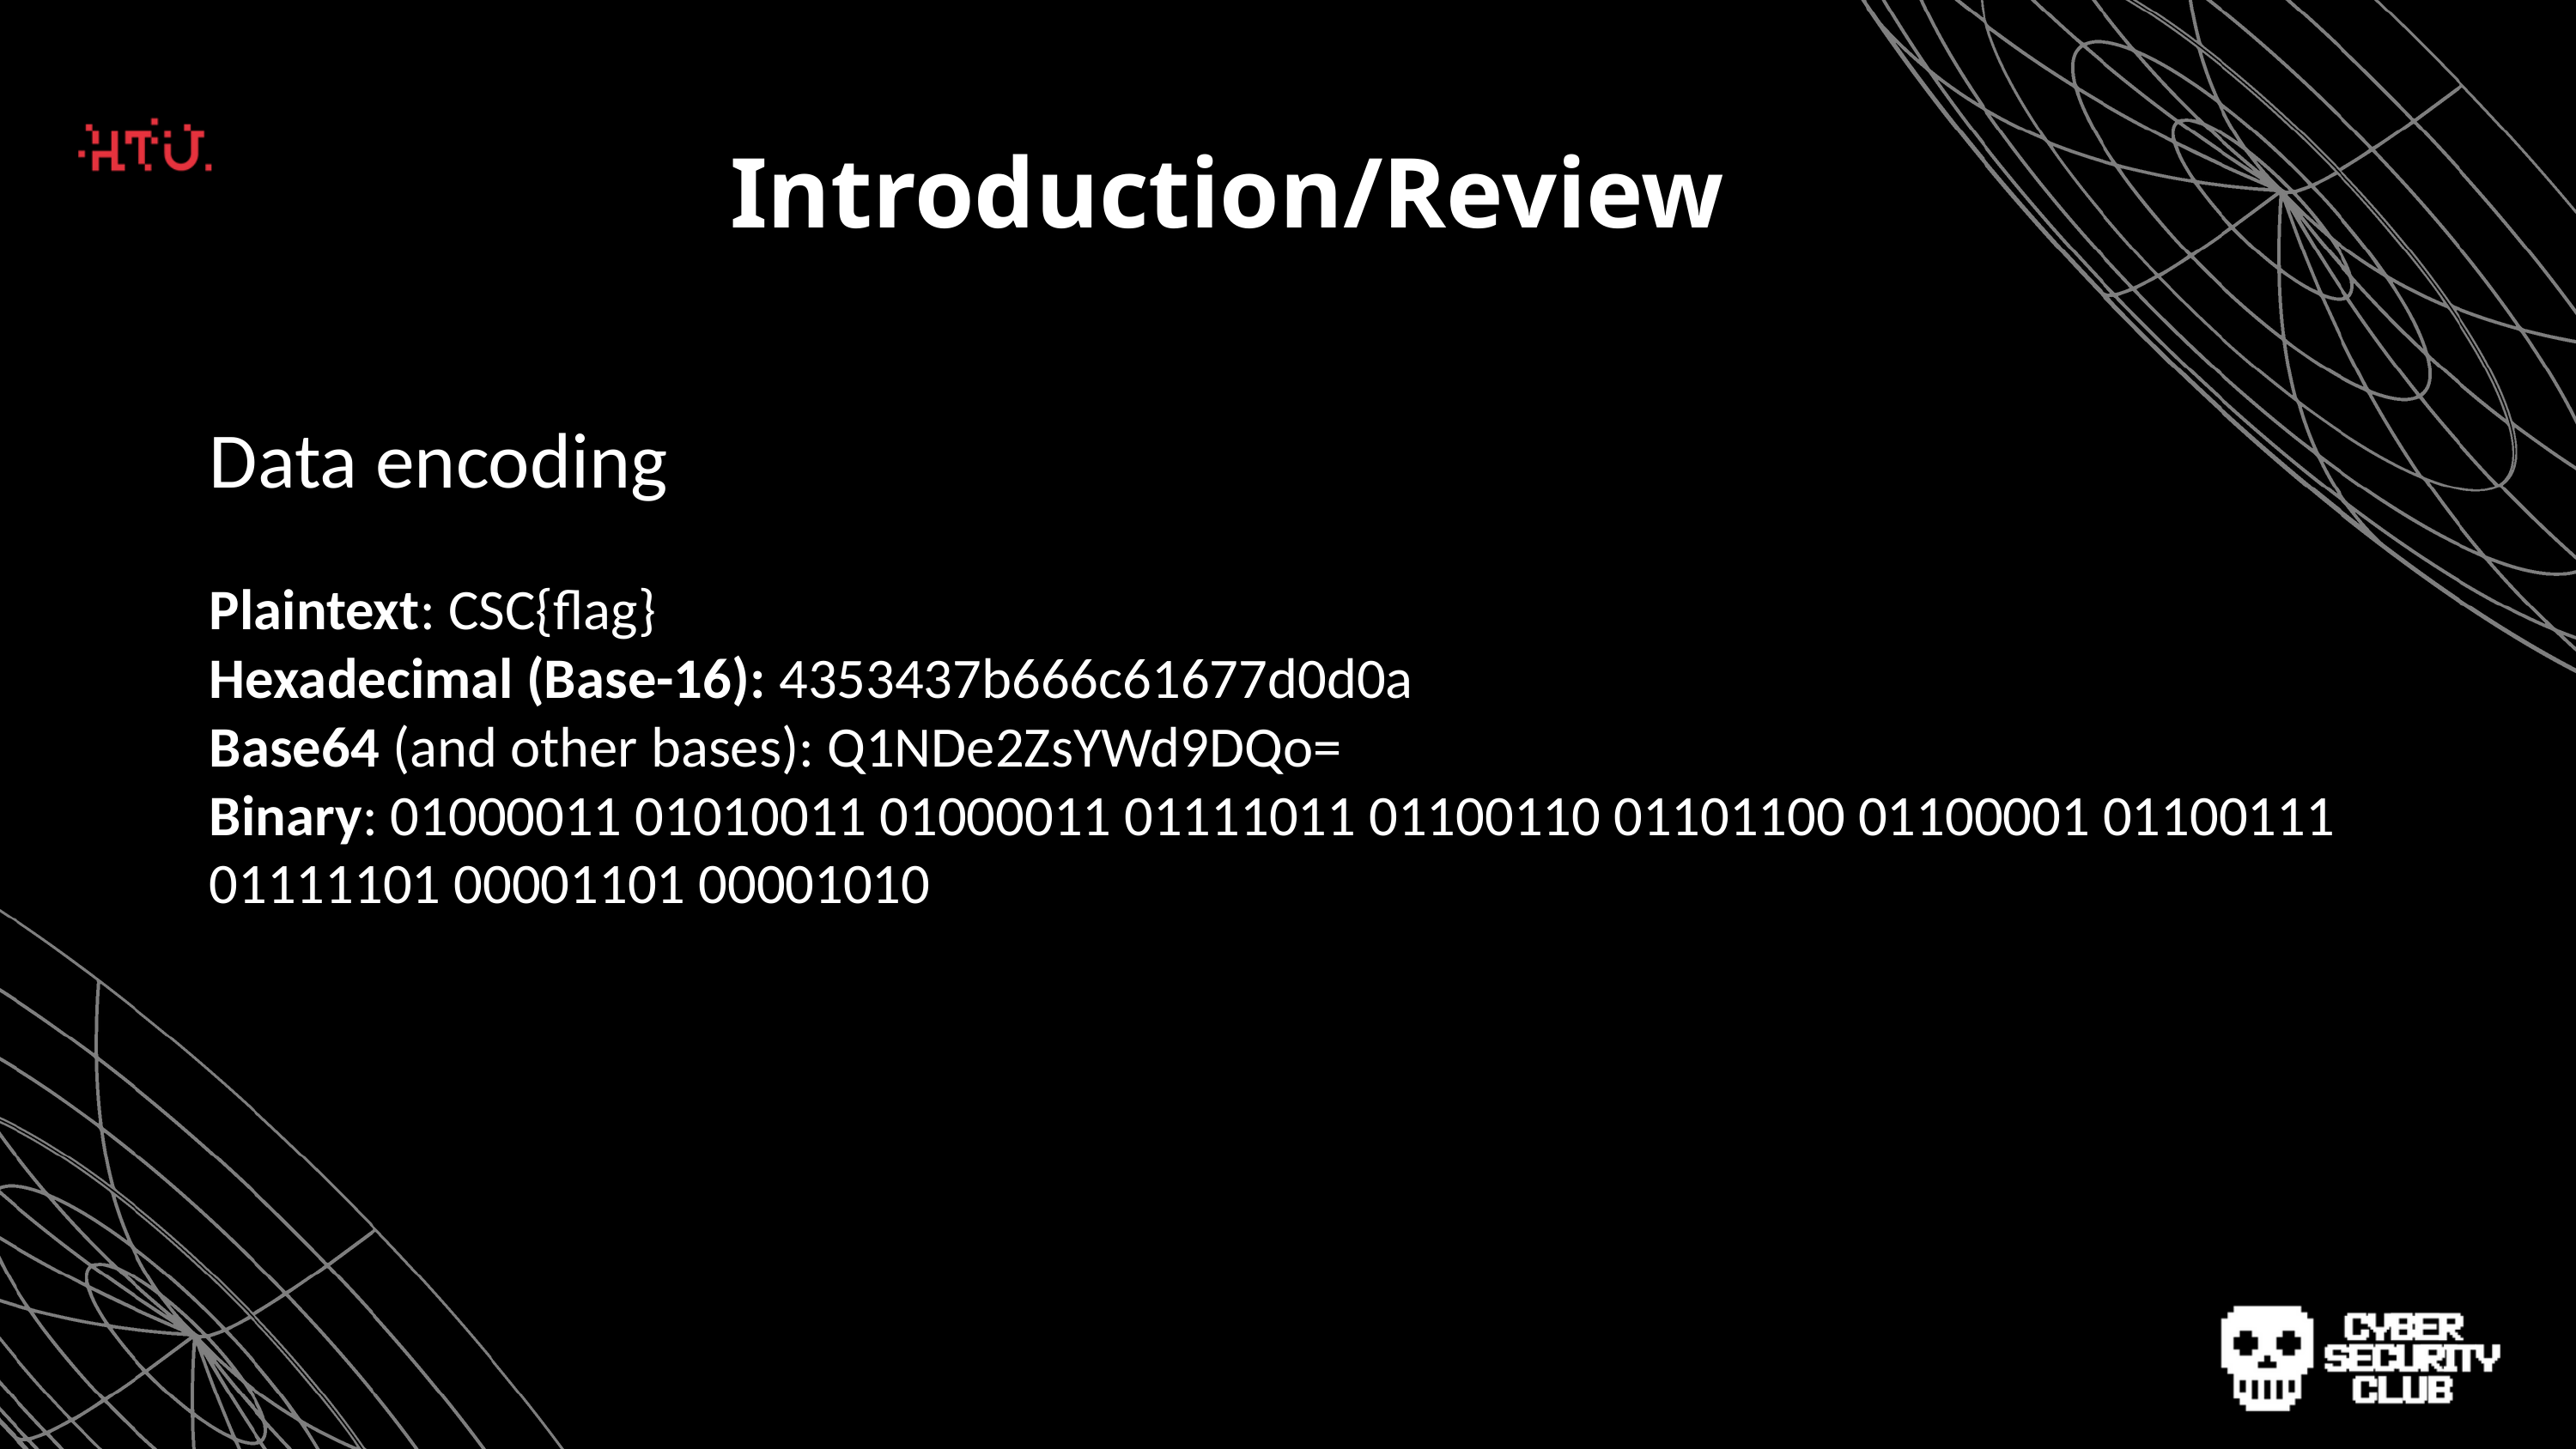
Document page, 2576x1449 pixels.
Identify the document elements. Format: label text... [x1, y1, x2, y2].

text_box [77, 77, 212, 212]
text_box [2213, 1298, 2506, 1416]
text_box Data encoding Plaintext: CSC{flag} Hexadecimal (Base-16): 4353437b666c61677d0d0a Base64 (and other bases): Q1NDe2ZsYWd9DQo= Binary: 01000011 01010011 01000011 01111011 01100110 01101100 01100001 01100111 01111101 00001101 00001010 [197, 403, 2419, 991]
text_box [1747, 0, 2576, 724]
text_box Introduction/Review [278, 124, 2176, 253]
text_box [0, 799, 729, 1449]
